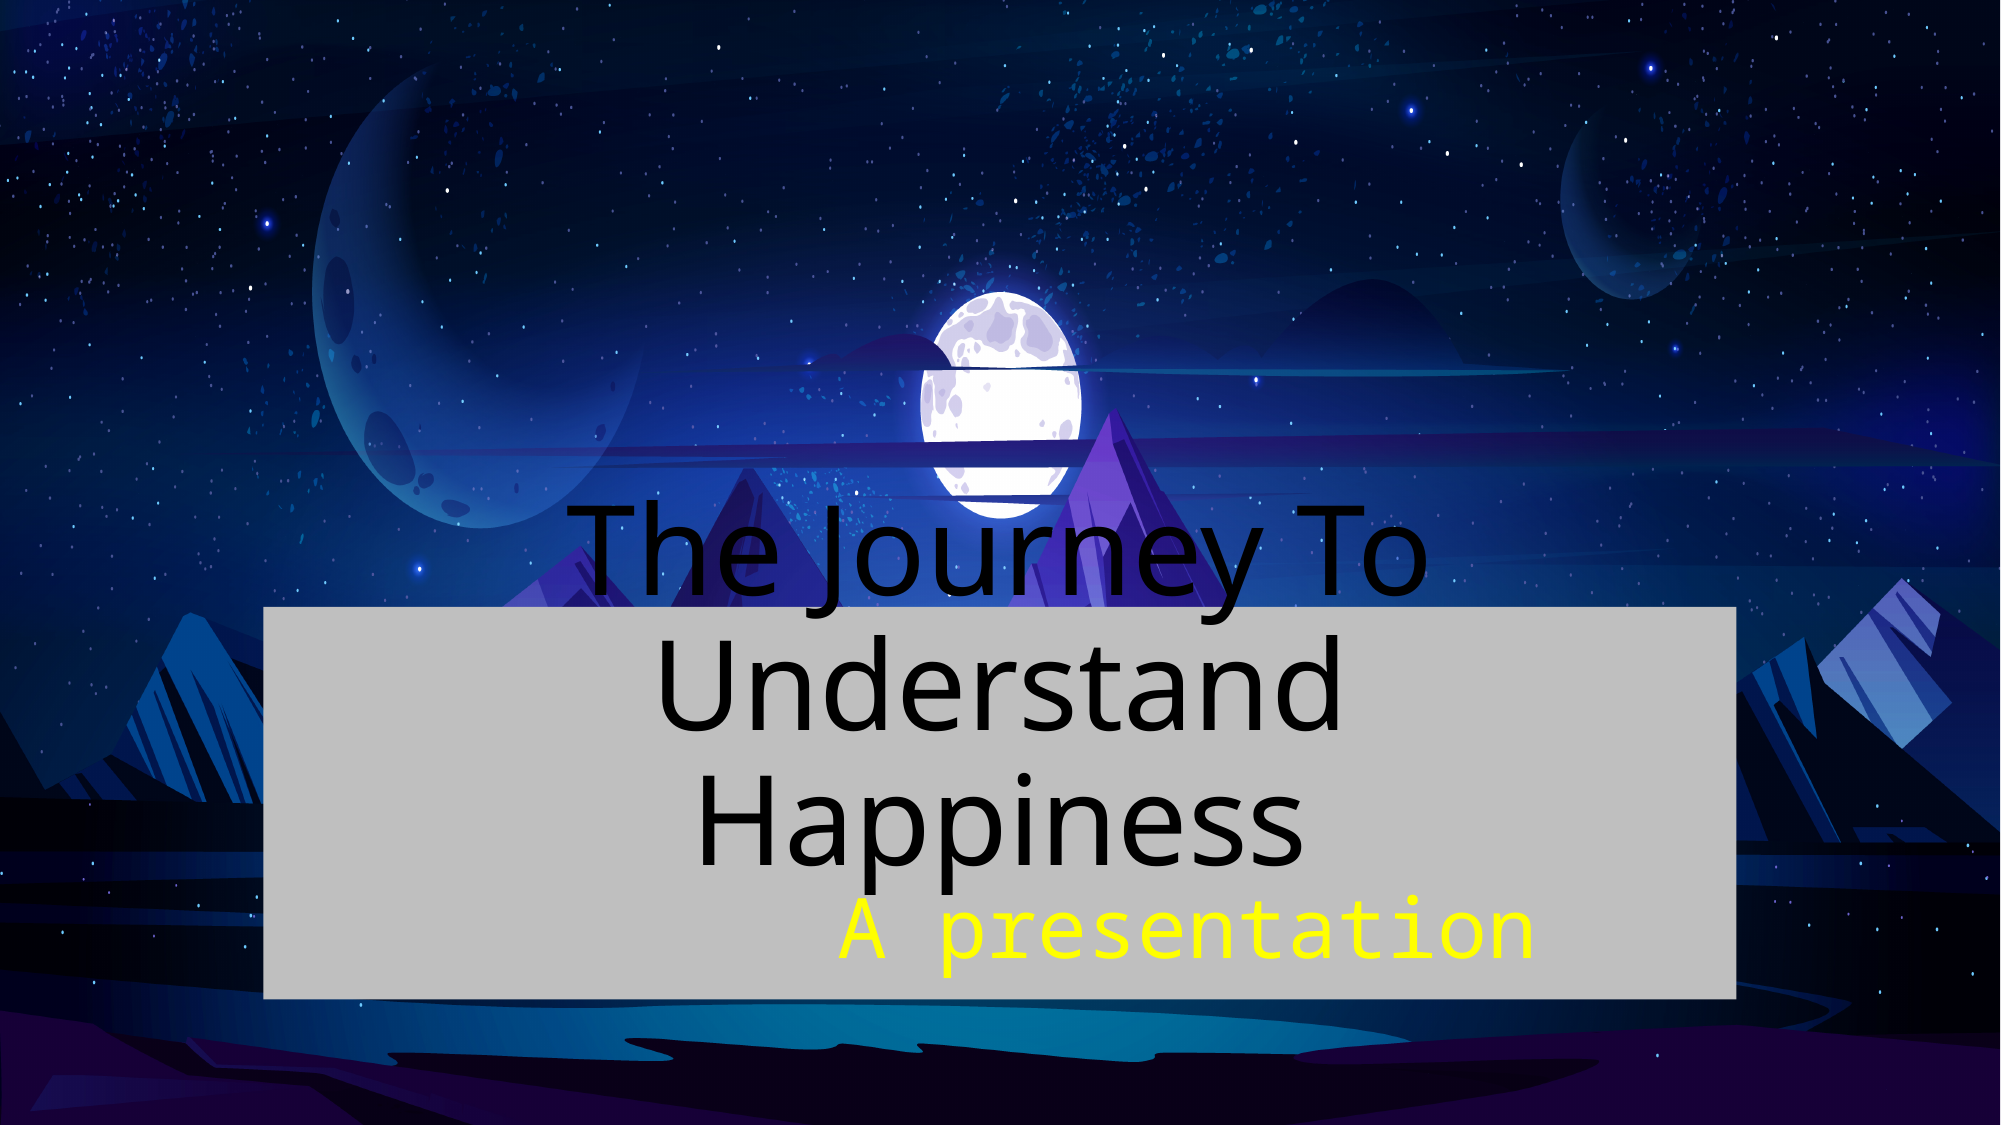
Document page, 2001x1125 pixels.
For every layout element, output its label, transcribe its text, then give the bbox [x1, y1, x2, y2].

subtitle A presentation [747, 901, 1553, 1125]
picture [0, 0, 2001, 1125]
text_box The Journey To Understand Happiness [348, 609, 1652, 901]
title [263, 606, 1737, 1000]
